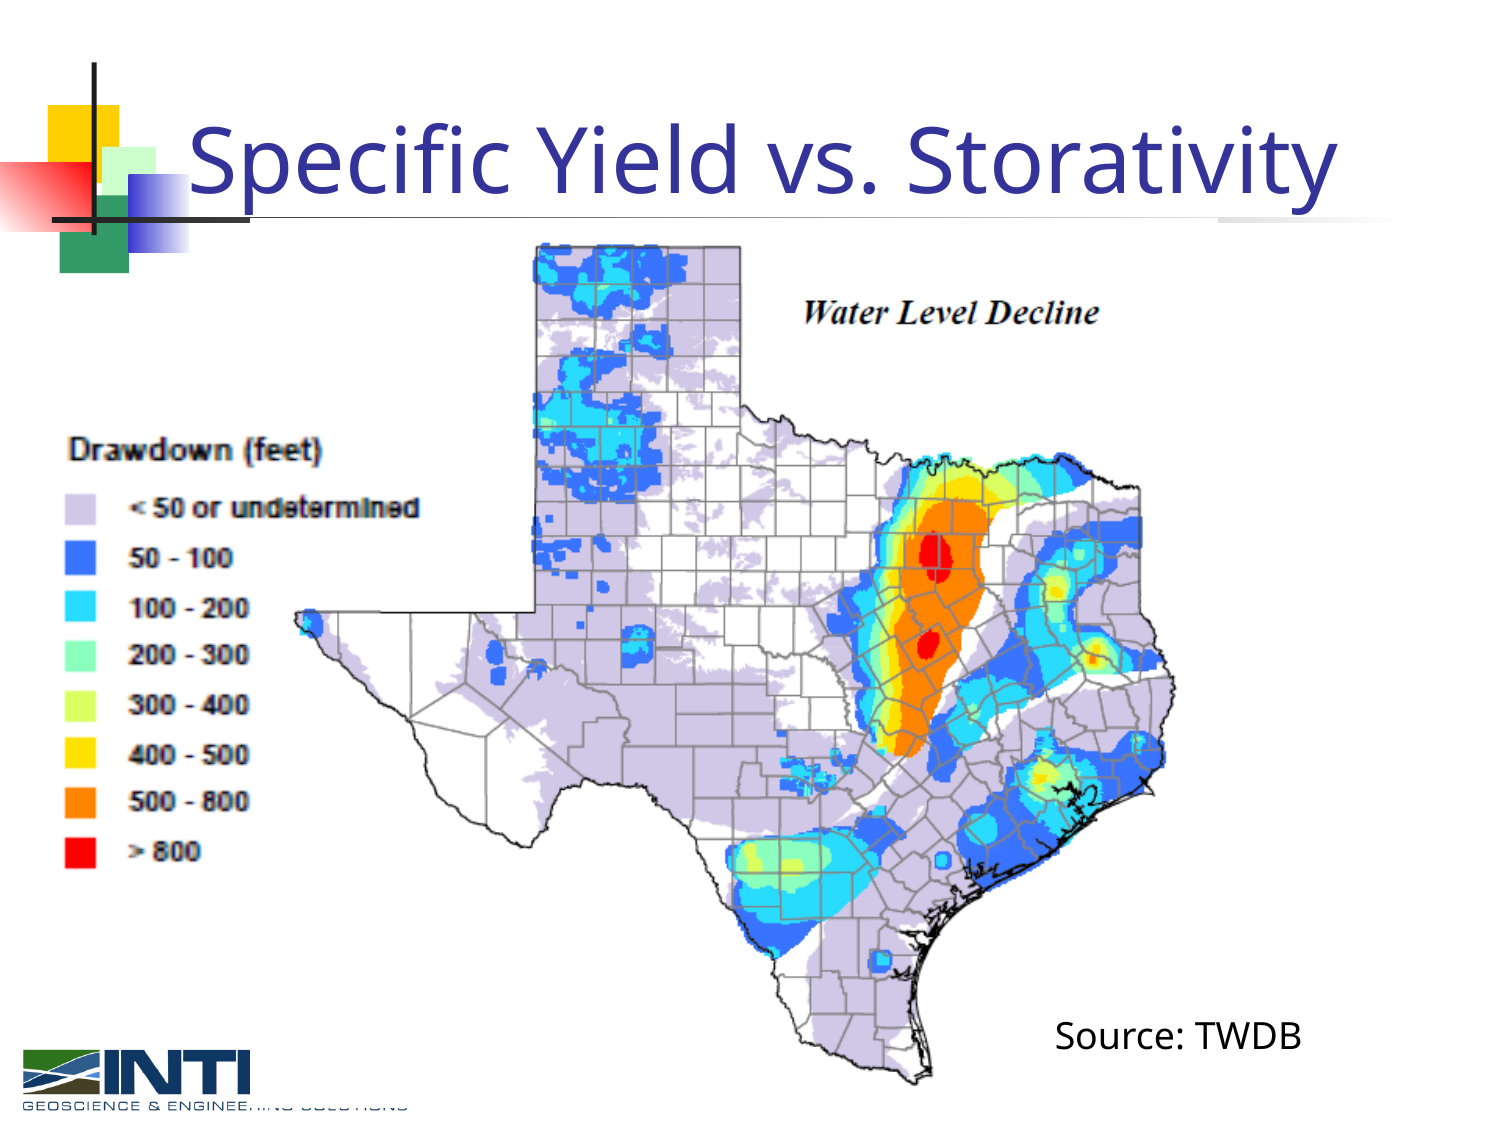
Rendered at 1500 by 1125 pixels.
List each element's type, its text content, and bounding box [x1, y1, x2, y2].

text_box Specific Yield vs. Storativity [172, 49, 1451, 219]
text_box Source: TWDB [1221, 1004, 1318, 1065]
picture [13, 218, 1218, 1119]
